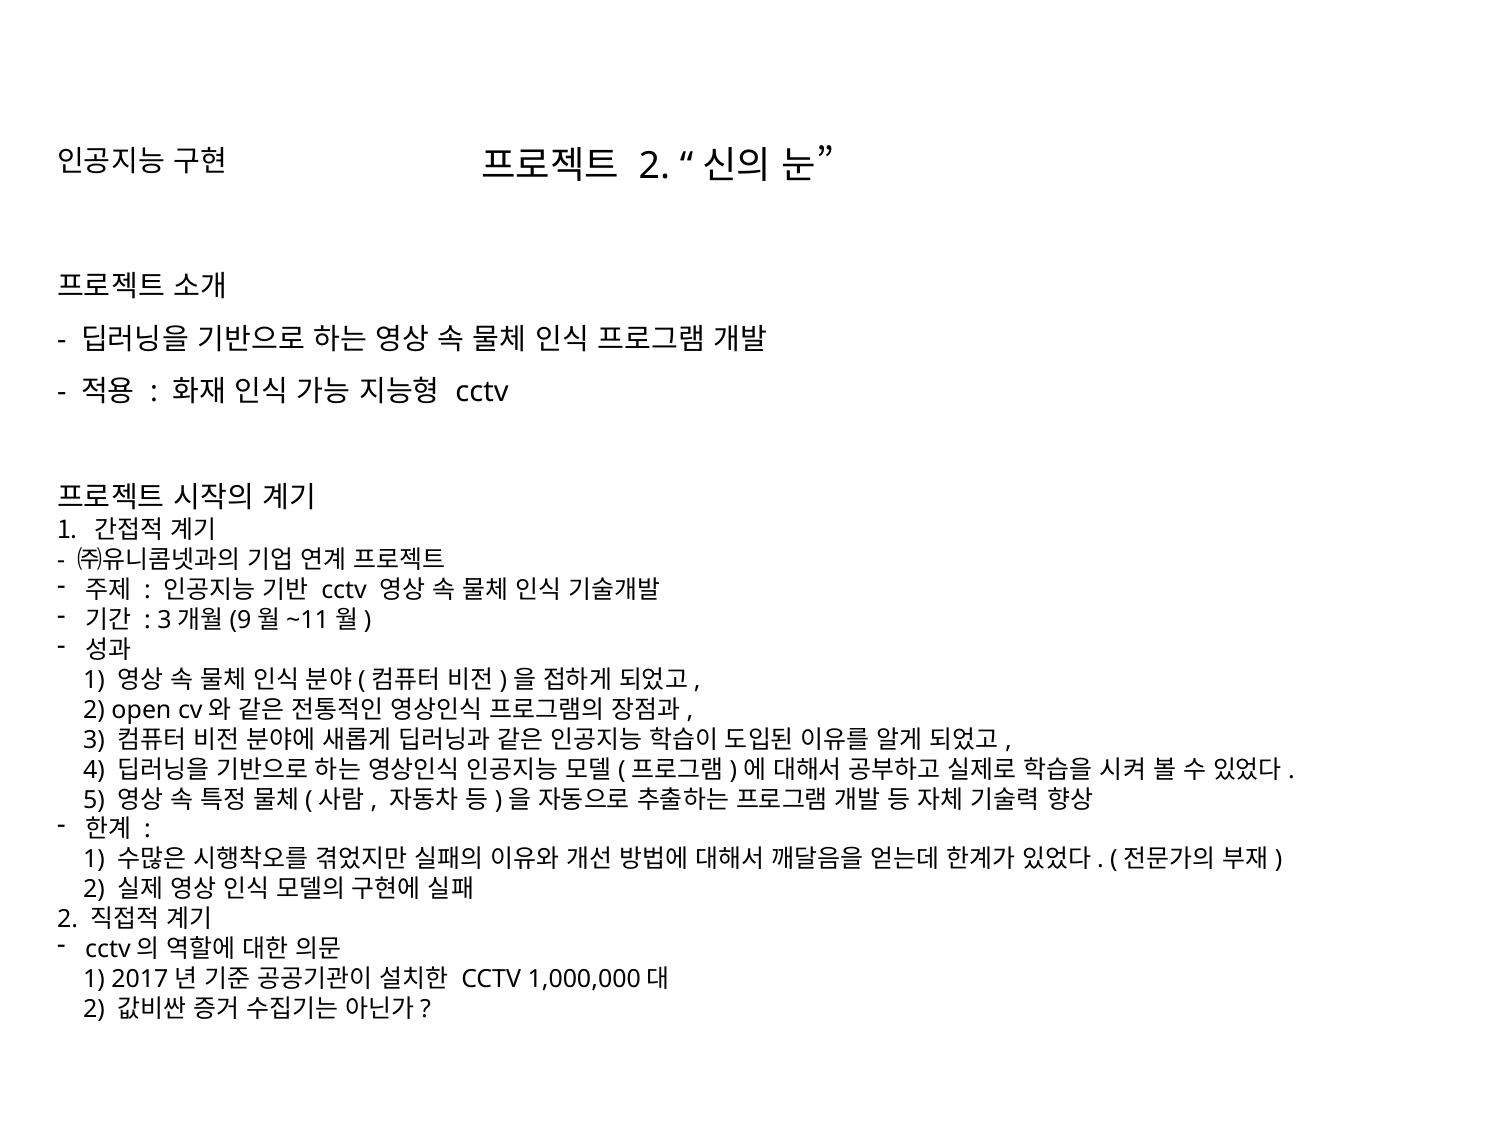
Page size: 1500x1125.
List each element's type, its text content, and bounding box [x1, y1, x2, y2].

text_box 프로젝트 시작의 계기 간접적 계기 - ㈜유니콤넷과의 기업 연계 프로젝트 주제 : 인공지능 기반 cctv 영상 속 물체 인식 기술개발 기간 : 3개월(9월~11월) 성과 1) 영상 속 물체 인식 분야(컴퓨터 비전)을 접하게 되었고, 2) open cv와 같은 전통적인 영상인식 프로그램의 장점과, 3) 컴퓨터 비전 분야에 새롭게 딥러닝과 같은 인공지능 학습이 도입된 이유를 알게 되었고, 4) 딥러닝을 기반으로 하는 영상인식 인공지능 모델(프로그램)에 대해서 공부하고 실제로 학습을 시켜 볼 수 있었다. 5) 영상 속 특정 물체(사람, 자동차 등)을 자동으로 추출하는 프로그램 개발 등 자체 기술력 향상 한계 : 1) 수많은 시행착오를 겪었지만 실패의 이유와 개선 방법에 대해서 깨달음을 얻는데 한계가 있었다. (전문가의 부재) 2) 실제 영상 인식 모델의 구현에 실패 2. 직접적 계기 cctv의 역할에 대한 의문 1) 2017년 기준 공공기관이 설치한 CCTV 1,000,000대 2) 값비싼 증거 수집기는 아닌가? [42, 471, 1447, 1030]
text_box 프로젝트 소개 - 딥러닝을 기반으로 하는 영상 속 물체 인식 프로그램 개발 - 적용 : 화재 인식 가능 지능형 cctv [42, 242, 1259, 415]
text_box 프로젝트 2. “신의 눈” [466, 133, 963, 193]
text_box 인공지능 구현 [42, 134, 350, 185]
